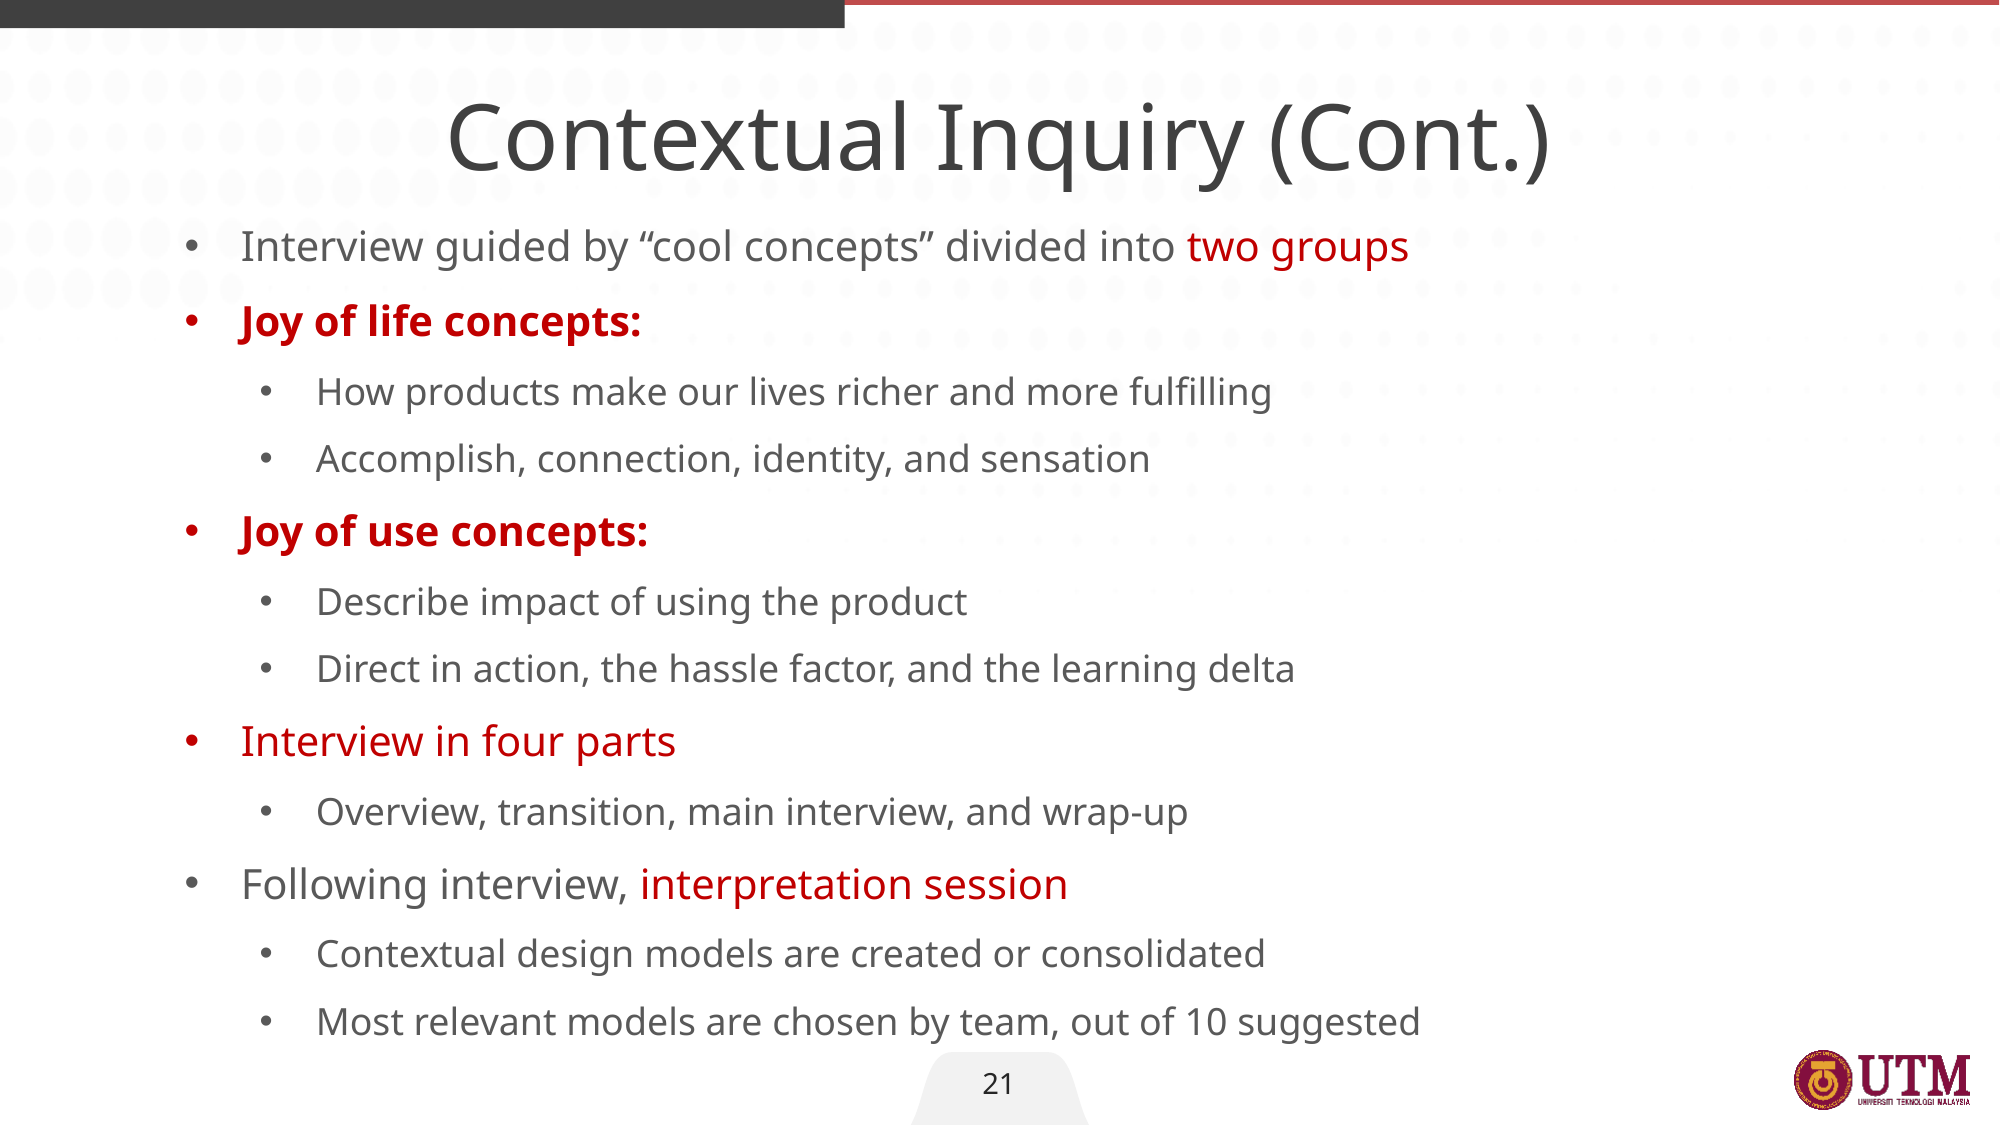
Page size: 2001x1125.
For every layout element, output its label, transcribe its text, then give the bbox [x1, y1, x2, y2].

picture [1794, 1050, 1970, 1110]
text_box Contextual Inquiry (Cont.) [206, 71, 1792, 187]
picture [0, 0, 2001, 645]
slide_number 21 [774, 1055, 1225, 1116]
text_box Interview guided by “cool concepts” divided into two groups Joy of life concepts: How products make our lives richer and more fulfilling Accomplish, connection, identity, and sensation Joy of use concepts: Describe impact of using the product Direct in action, the hassle factor, and the learning delta Interview in four parts Overview, transition, main interview, and wrap-up Following interview, interpretation session Contextual design models are created or consolidated Most relevant models are chosen by team, out of 10 suggested [169, 187, 1829, 1050]
